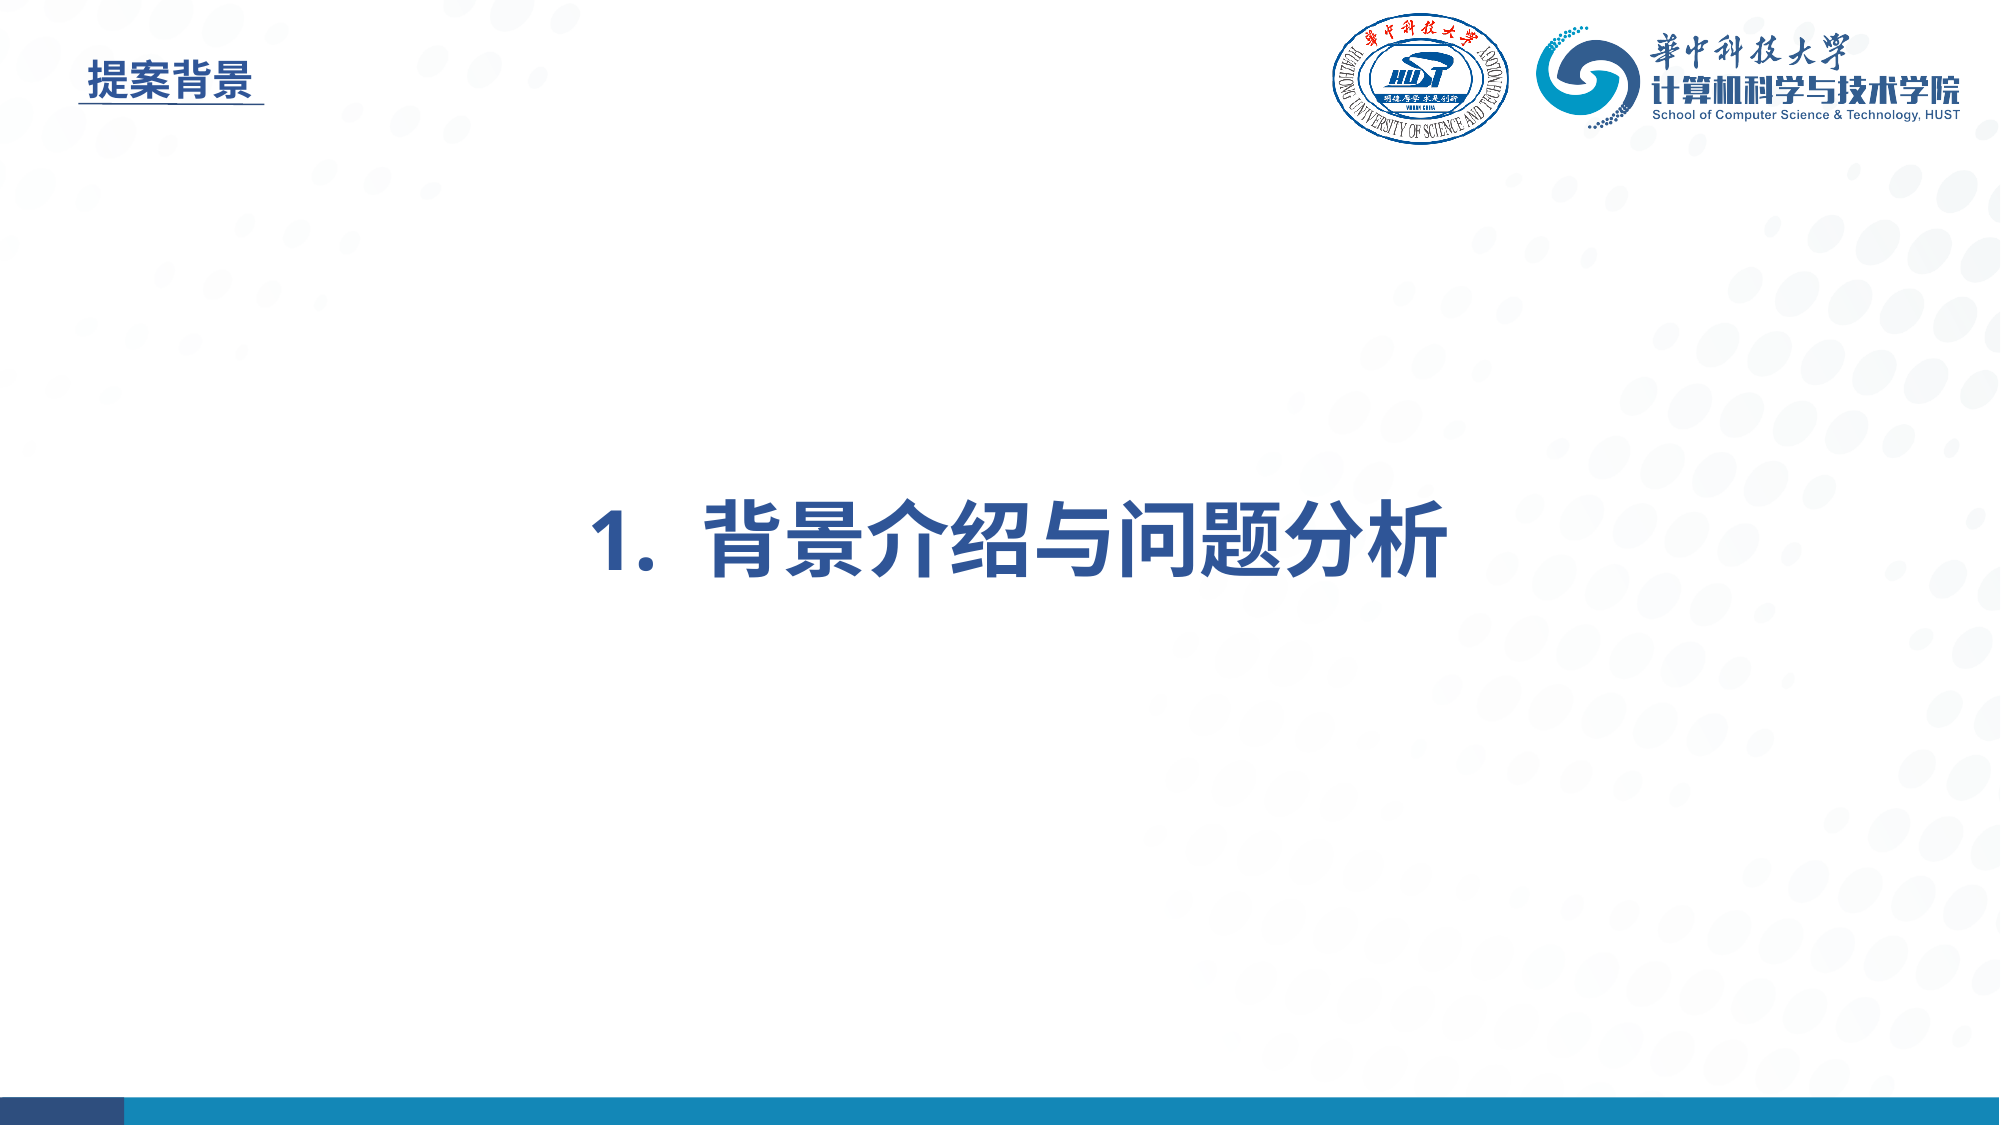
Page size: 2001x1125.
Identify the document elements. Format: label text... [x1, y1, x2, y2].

picture [1536, 26, 1579, 64]
picture [1536, 26, 1960, 130]
text_box 1. 背景介绍与问题分析 [351, 429, 1686, 651]
text_box 提案背景 [72, 21, 270, 111]
picture [1321, 1, 1520, 154]
